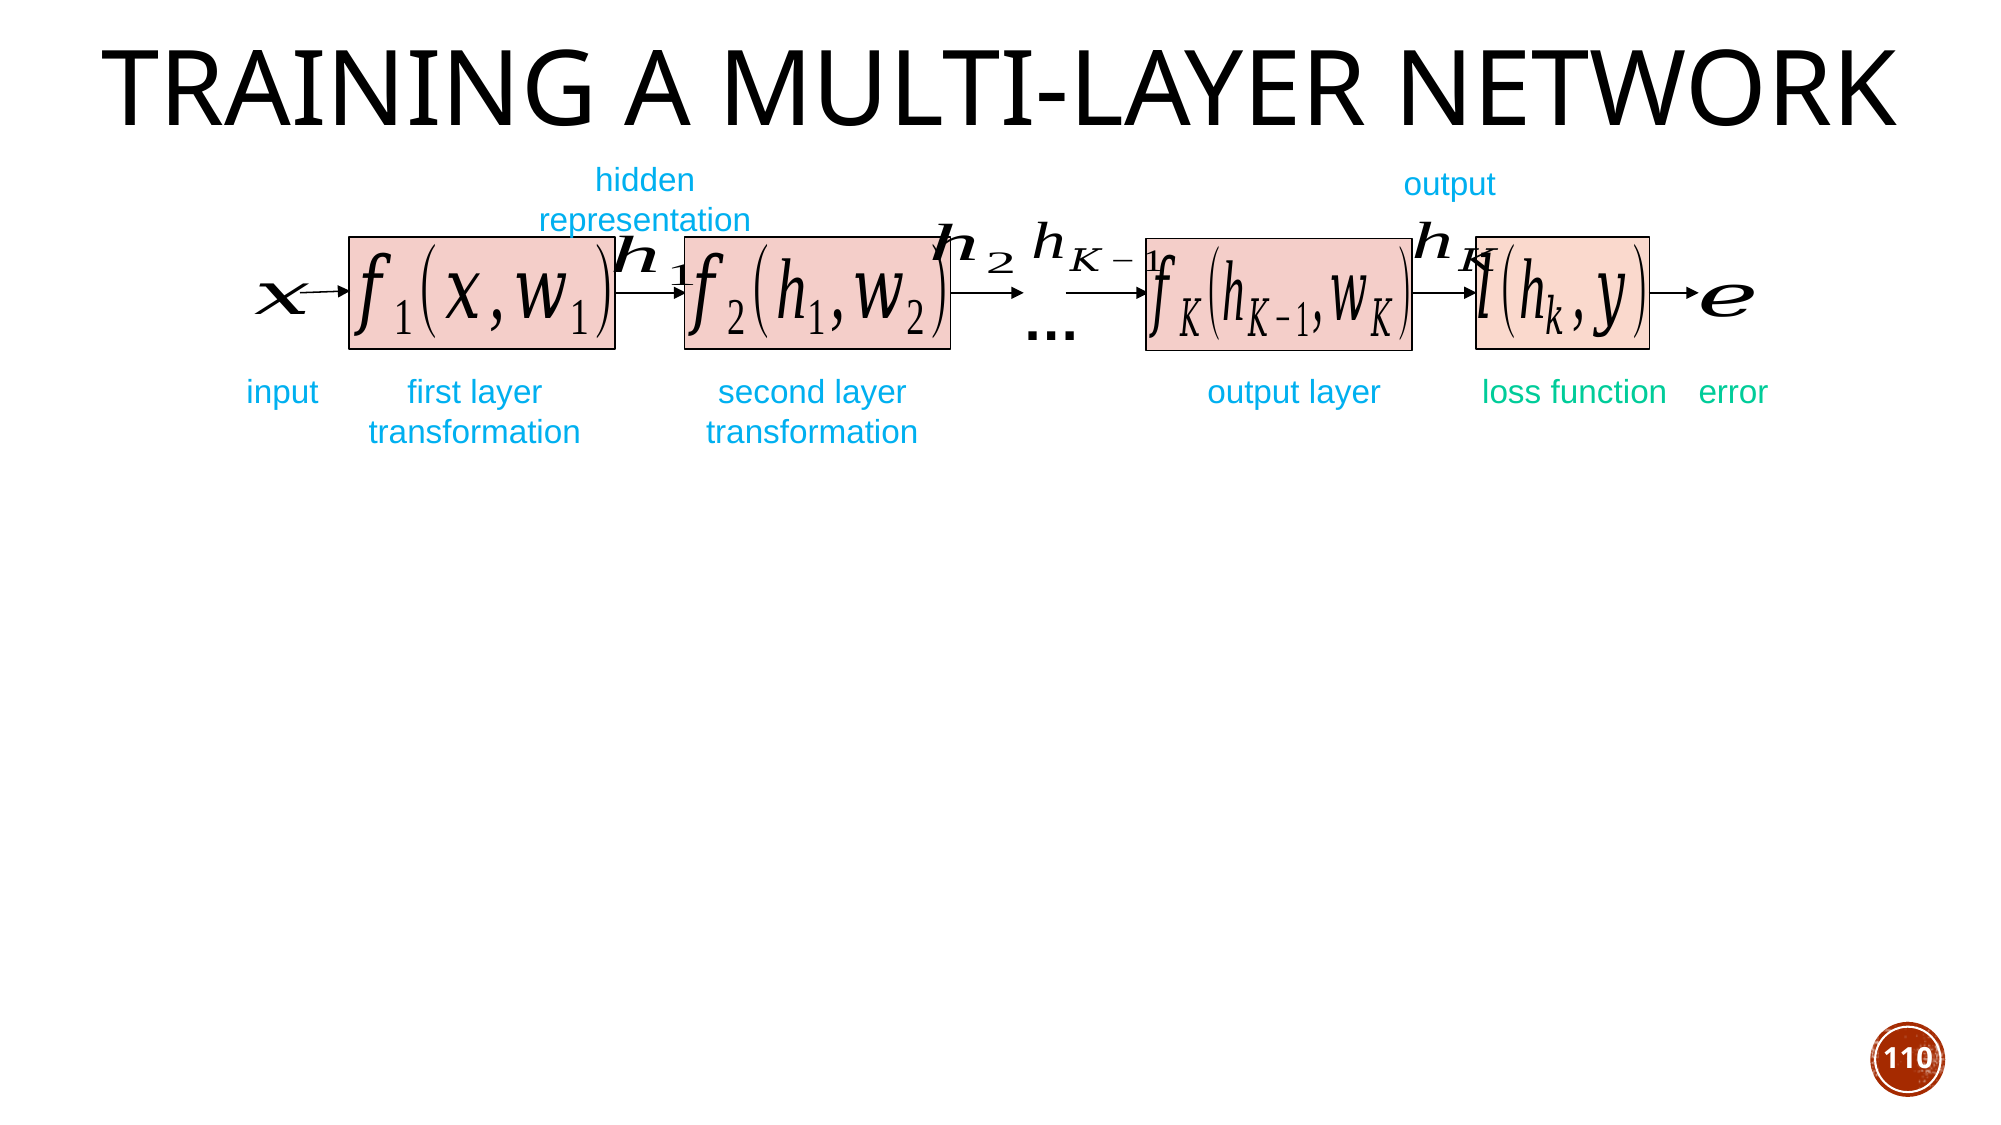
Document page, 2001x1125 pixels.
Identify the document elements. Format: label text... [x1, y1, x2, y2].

text_box input [231, 362, 334, 418]
text_box hidden representation [520, 157, 771, 246]
text_box loss function [1467, 362, 1683, 418]
text_box Training a multi-layer network [86, 26, 1941, 157]
text_box second layer transformation [687, 362, 938, 457]
text_box error [1683, 362, 1784, 418]
slide_number 110 [1855, 1028, 1961, 1089]
text_box … [1007, 275, 1096, 360]
text_box output layer [1192, 362, 1397, 418]
text_box output [1388, 157, 1512, 210]
text_box first layer transformation [350, 362, 600, 457]
